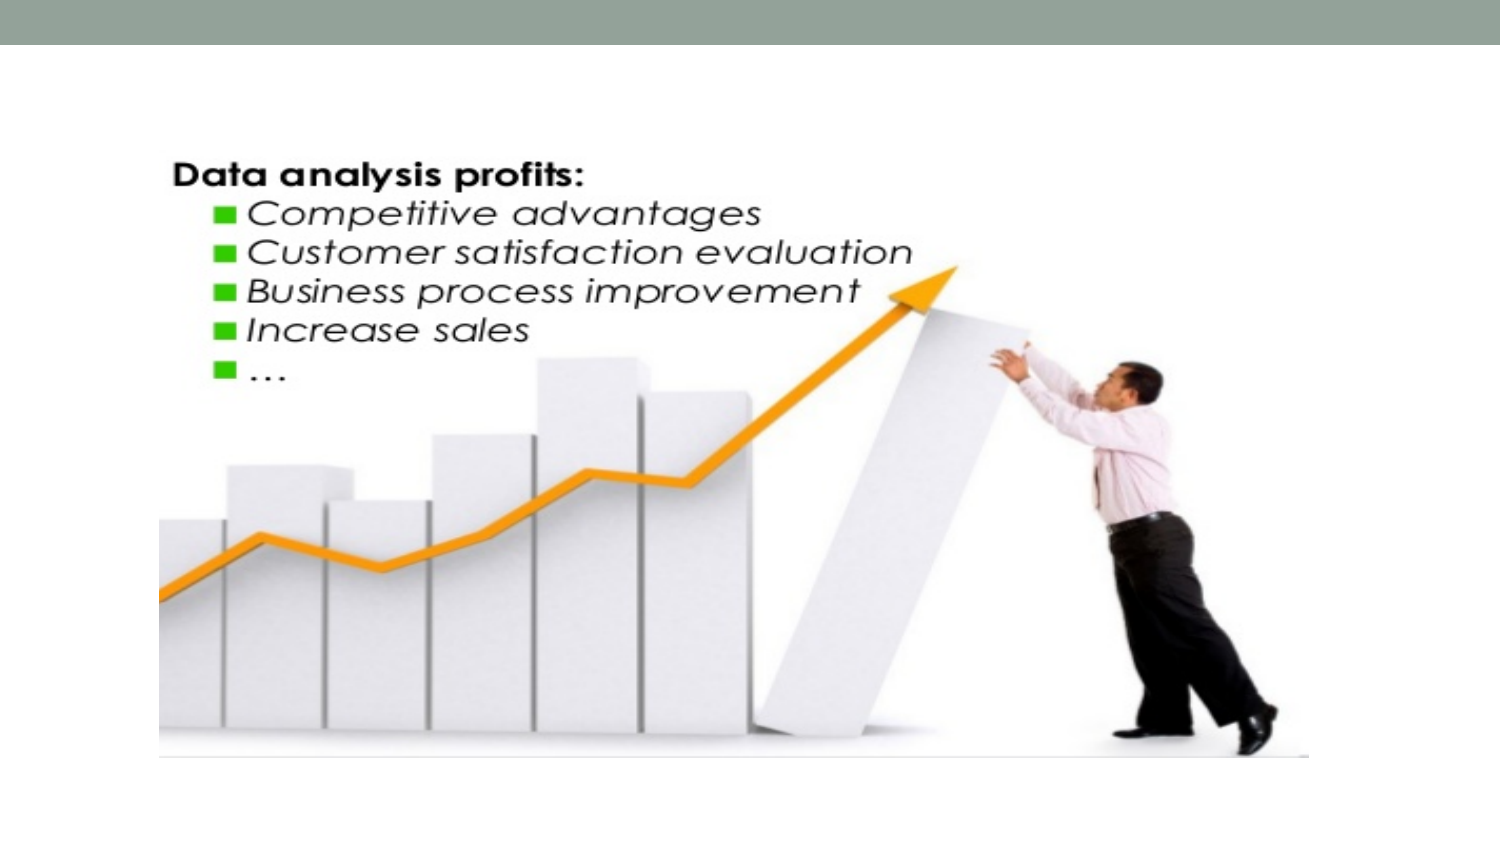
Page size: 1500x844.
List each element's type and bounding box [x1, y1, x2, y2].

picture [159, 149, 1309, 758]
